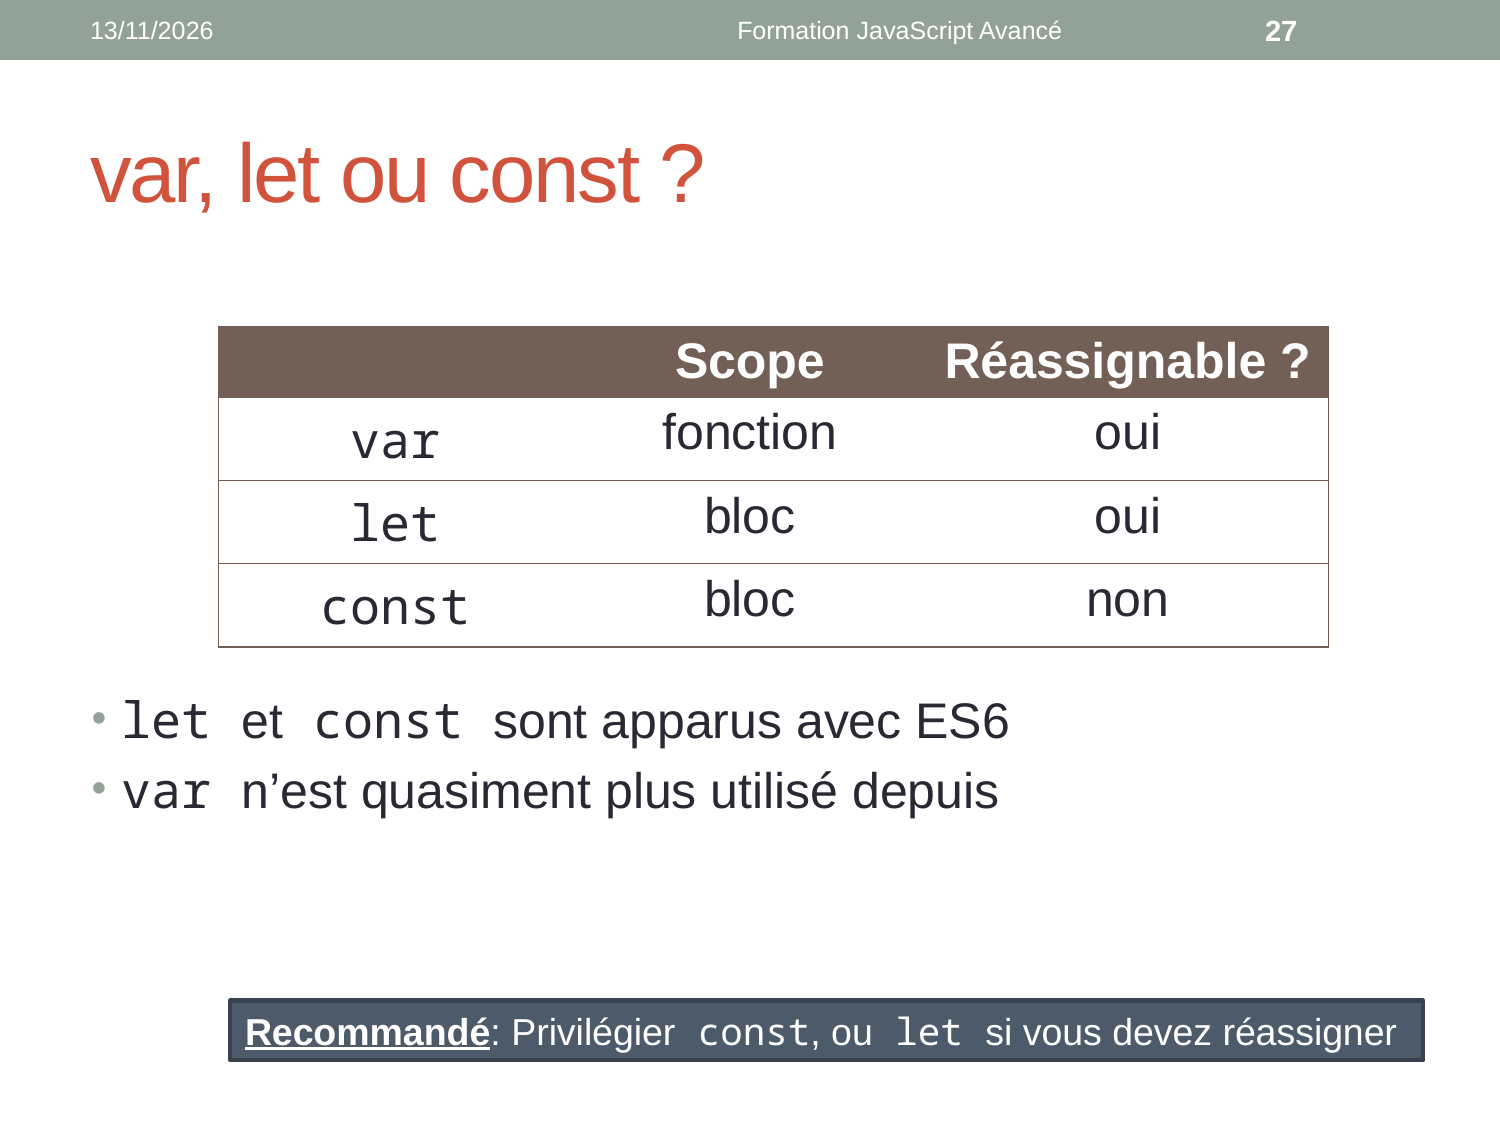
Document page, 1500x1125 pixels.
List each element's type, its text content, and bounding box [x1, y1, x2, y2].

footer Formation JavaScript Avancé [562, 3, 1238, 57]
table_cell non [927, 564, 1328, 646]
table_cell fonction [573, 398, 927, 480]
slide_number 27 [1250, 3, 1425, 57]
table_header [219, 327, 573, 396]
table_header Scope [573, 327, 927, 396]
table_cell bloc [573, 564, 927, 646]
table_cell var [219, 398, 573, 480]
table_cell const [219, 564, 573, 646]
table_cell bloc [573, 481, 927, 563]
title var, let ou const ? [75, 87, 1425, 250]
table_cell oui [927, 398, 1328, 480]
table_cell let [219, 481, 573, 563]
table_header Réassignable ? [927, 327, 1328, 396]
list let et const sont apparus avec ES6 var n’est quasiment plus utilisé depuis [76, 680, 1427, 846]
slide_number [75, 3, 550, 57]
text_box Recommandé: Privilégier const, ou let si vous devez réassigner [228, 998, 1425, 1062]
table_cell oui [927, 481, 1328, 563]
